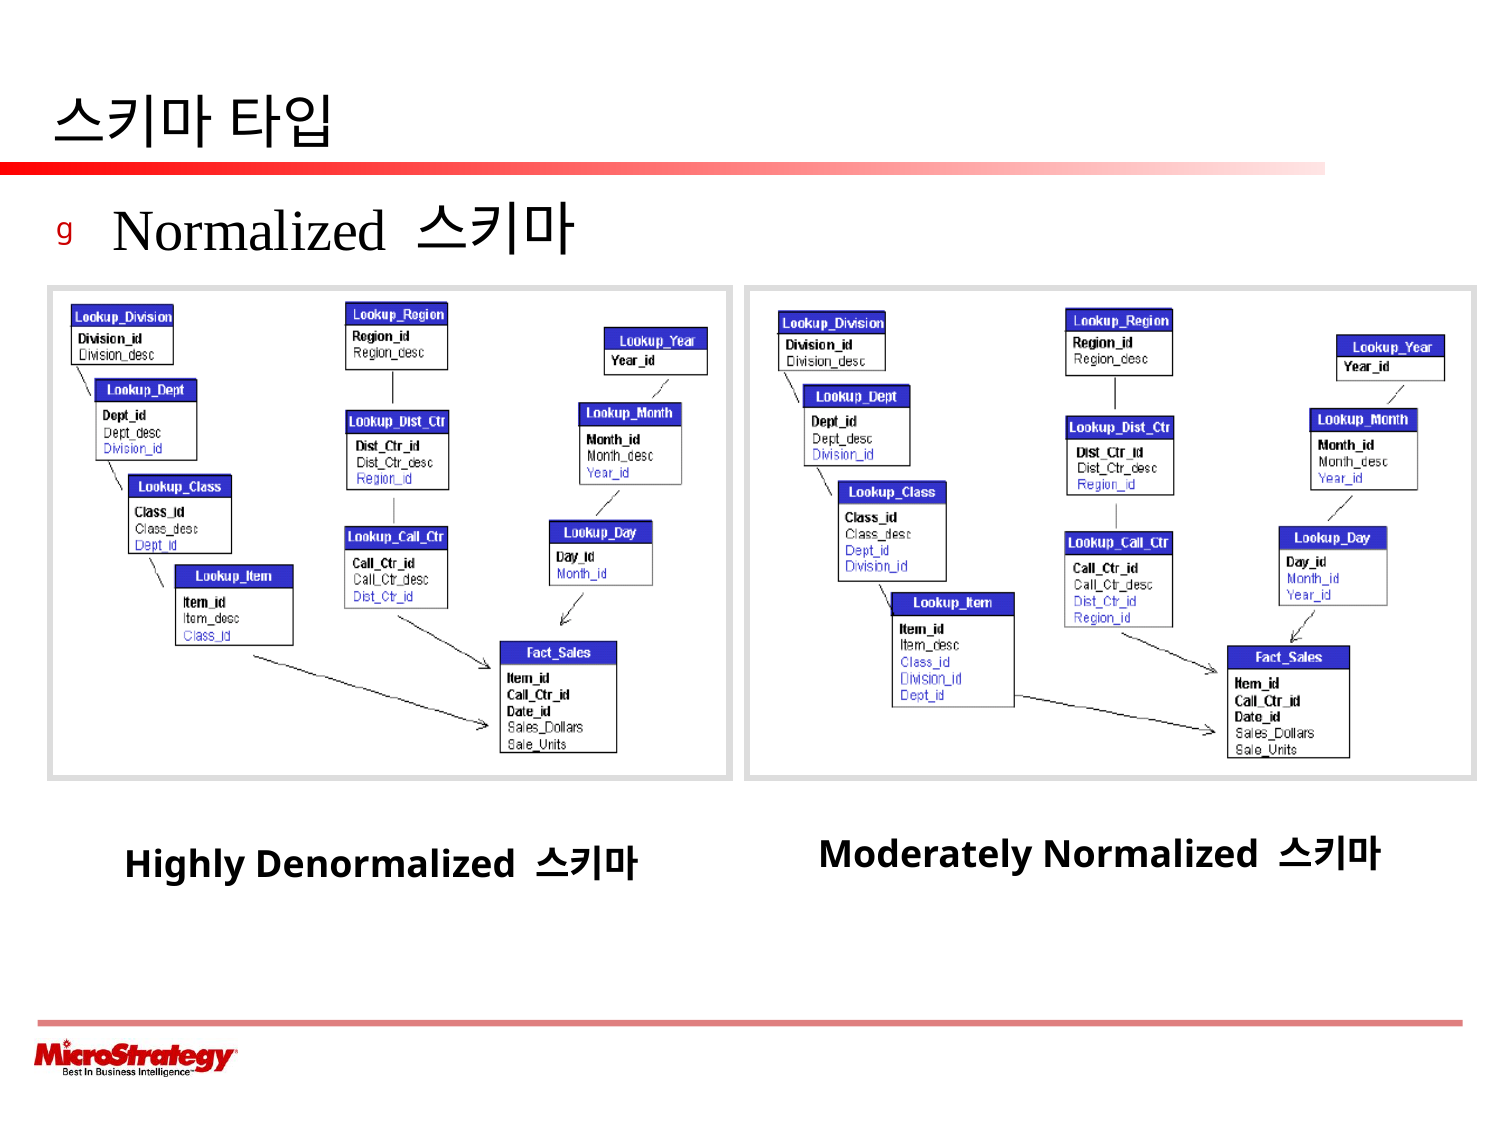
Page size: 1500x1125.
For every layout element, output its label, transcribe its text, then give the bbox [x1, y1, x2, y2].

text_box Normalized 스키마 [41, 184, 1467, 1010]
picture [749, 290, 1471, 776]
text_box Highly Denormalized 스키마 [108, 832, 654, 892]
picture [52, 290, 727, 776]
text_box Moderately Normalized 스키마 [803, 822, 1397, 883]
picture [34, 1038, 238, 1077]
title 스키마 타입 [37, 37, 1463, 163]
text_box [37, 188, 1463, 1013]
